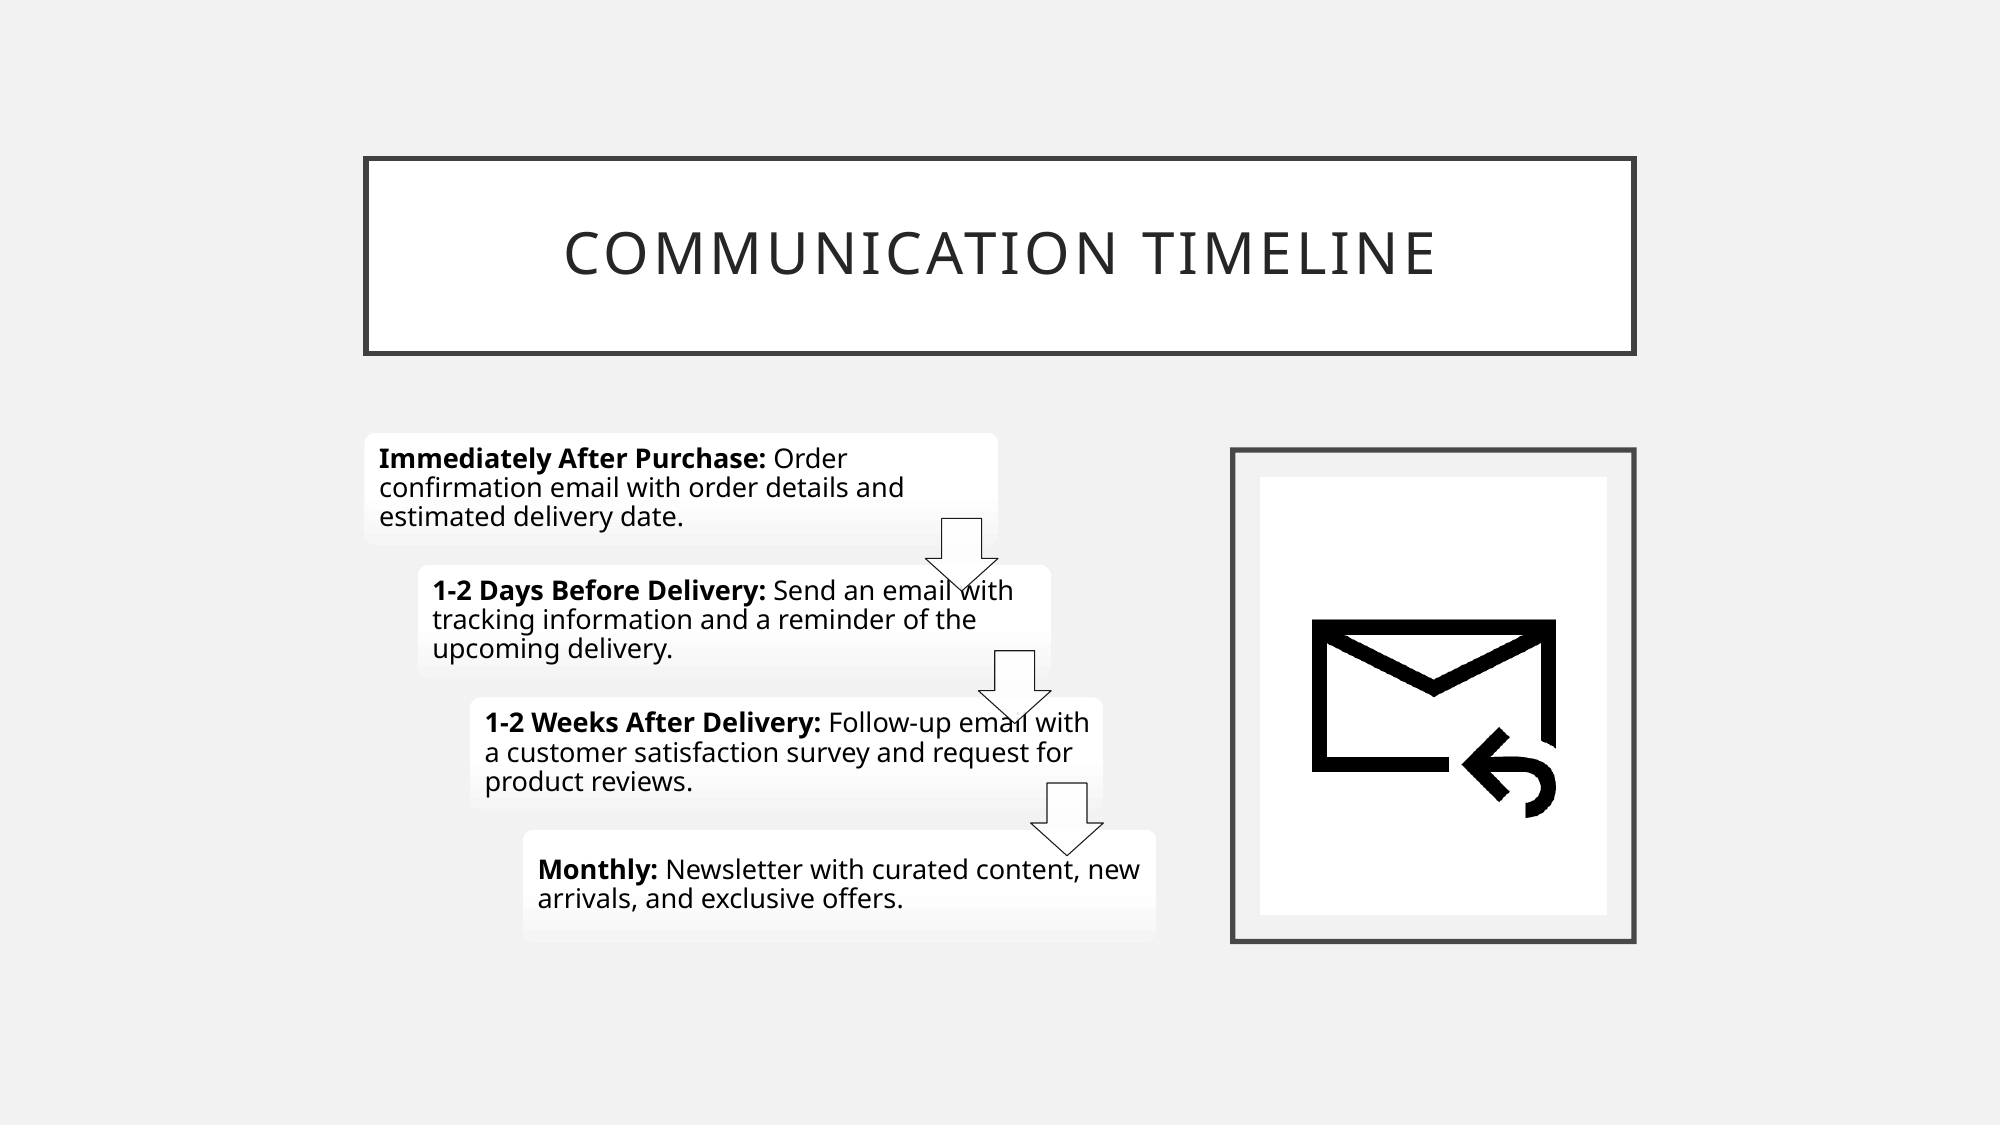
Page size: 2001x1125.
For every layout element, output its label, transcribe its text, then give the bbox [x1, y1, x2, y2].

title Communication Timeline [363, 156, 1637, 356]
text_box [364, 432, 1157, 942]
text_box [1259, 476, 1608, 916]
text_box [1232, 449, 1635, 943]
picture [1287, 549, 1580, 843]
